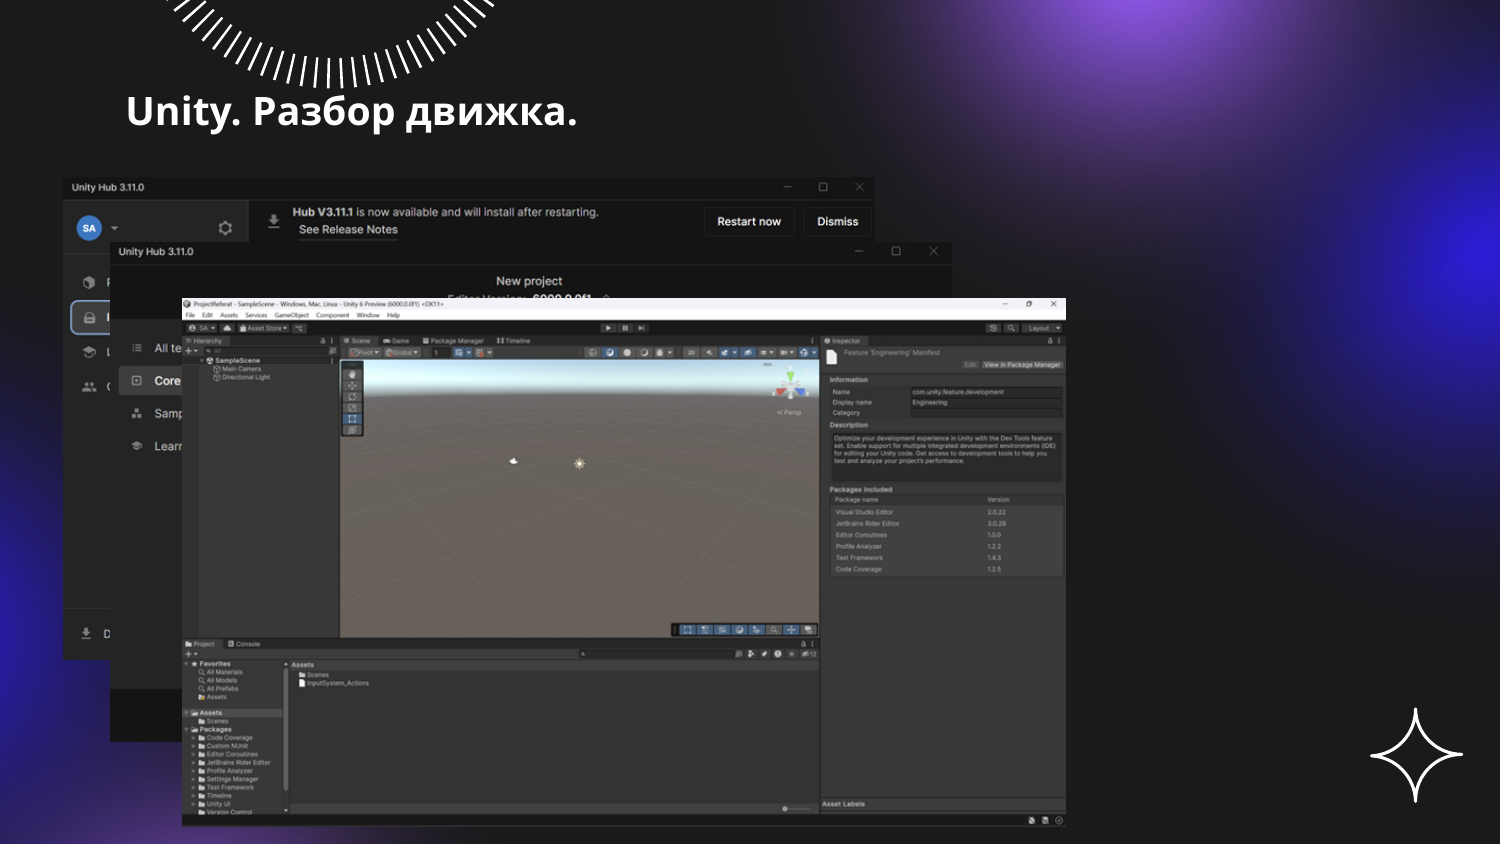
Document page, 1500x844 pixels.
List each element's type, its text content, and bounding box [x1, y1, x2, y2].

title Unity. Разбор движка. [110, 67, 1388, 152]
picture [0, 0, 1500, 844]
